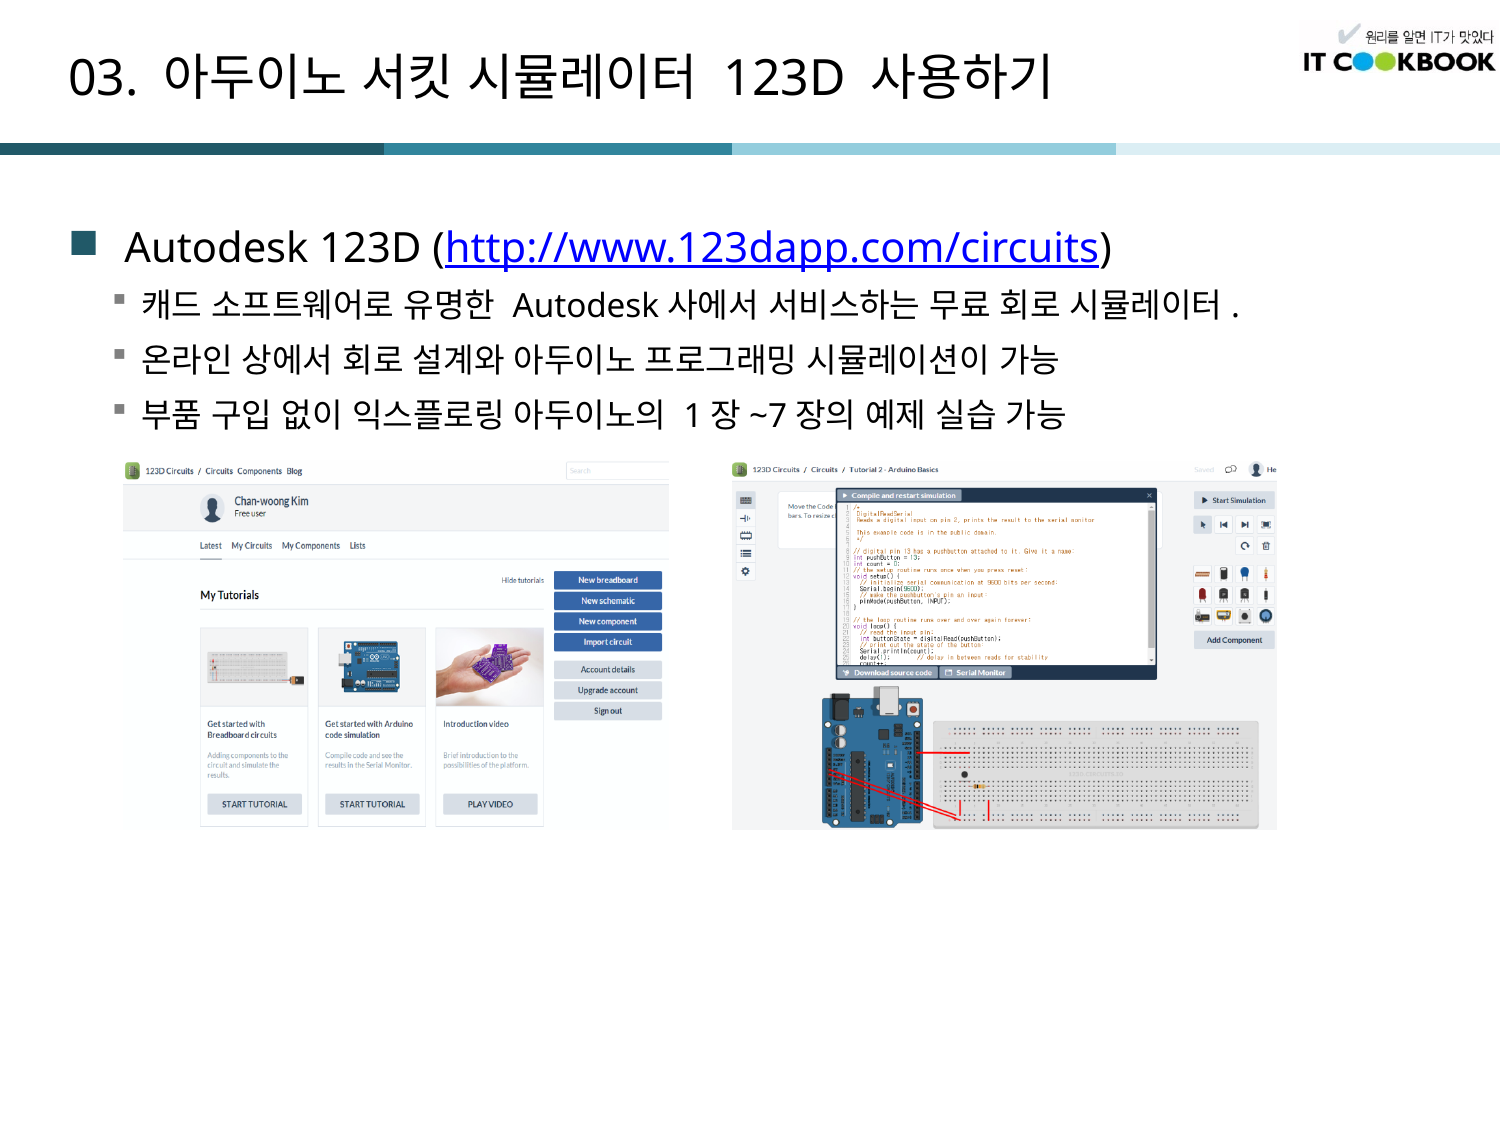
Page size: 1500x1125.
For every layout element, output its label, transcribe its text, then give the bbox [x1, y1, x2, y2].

list Autodesk 123D (http://www.123dapp.com/circuits) 캐드 소프트웨어로 유명한 Autodesk사에서 서비스하는 무료 회로 시뮬레이터. 온라인 상에서 회로 설계와 아두이노 프로그래밍 시뮬레이션이 가능 부품 구입 없이 익스플로링 아두이노의 1장~7장의 예제 실습 가능 [52, 184, 1448, 1071]
picture [123, 460, 669, 830]
picture [1299, 20, 1499, 73]
picture [732, 461, 1277, 830]
title 03. 아두이노 서킷 시뮬레이터 123D 사용하기 [52, 30, 1294, 121]
